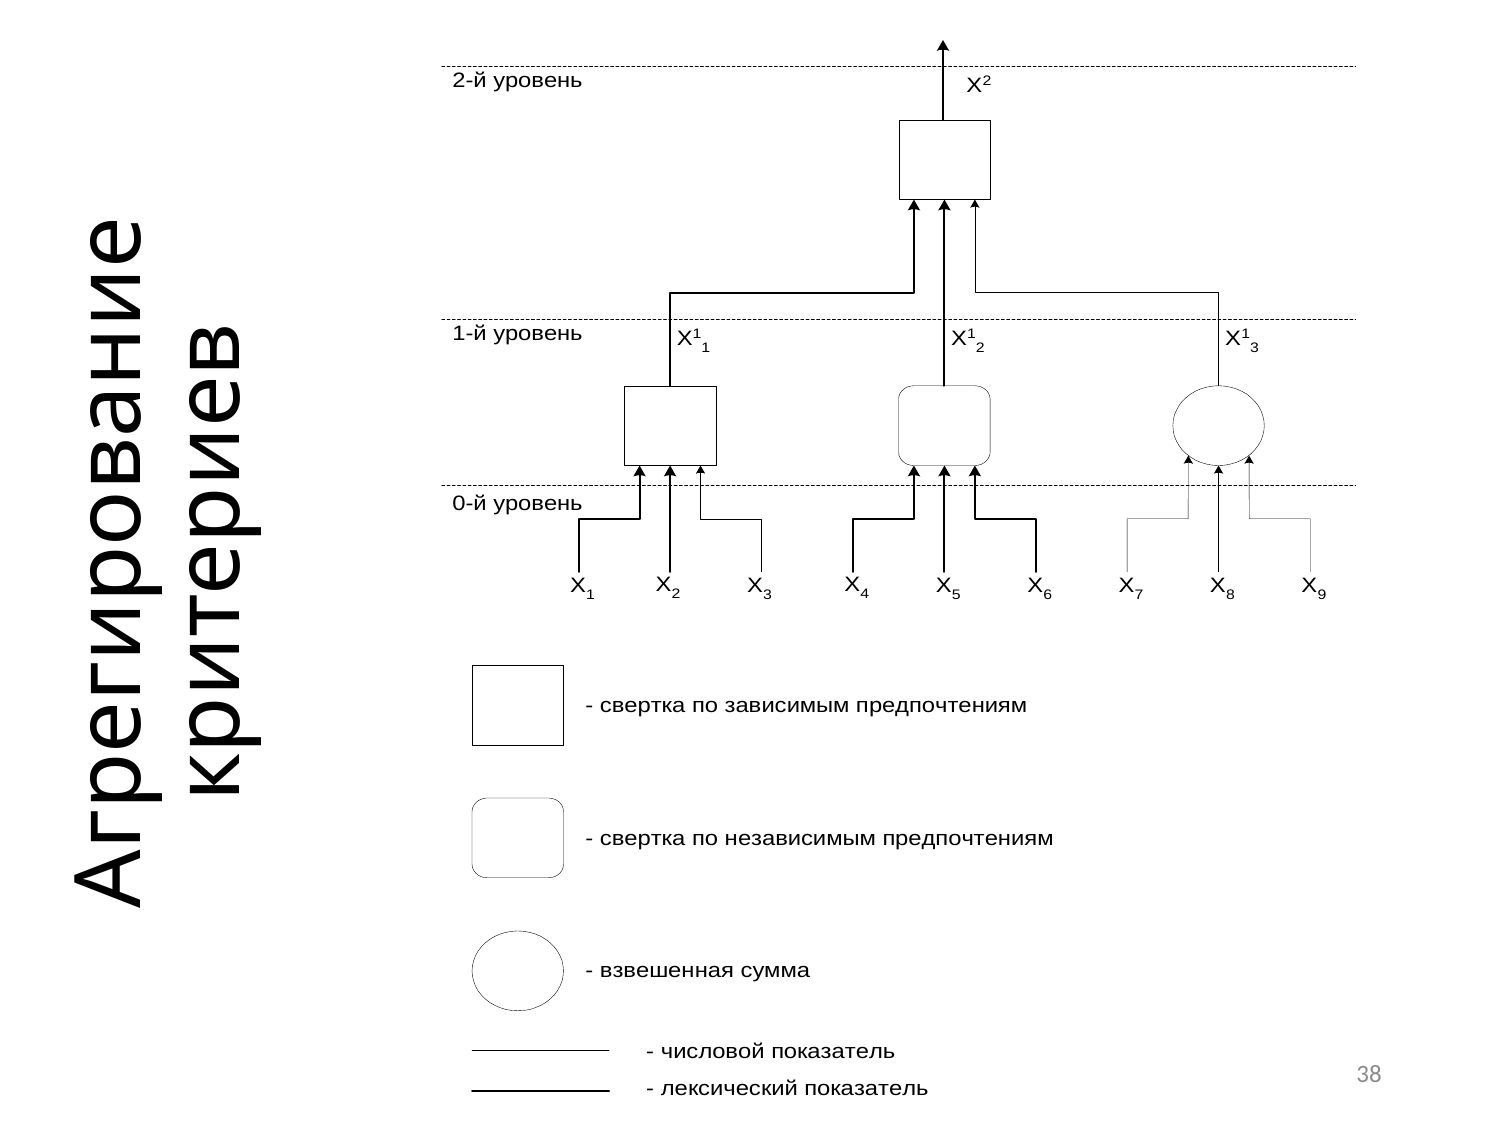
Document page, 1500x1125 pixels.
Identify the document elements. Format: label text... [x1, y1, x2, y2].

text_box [423, 25, 1359, 1103]
title Агрегирование критериев [0, 0, 321, 1125]
slide_number 38 [1359, 1042, 1397, 1103]
